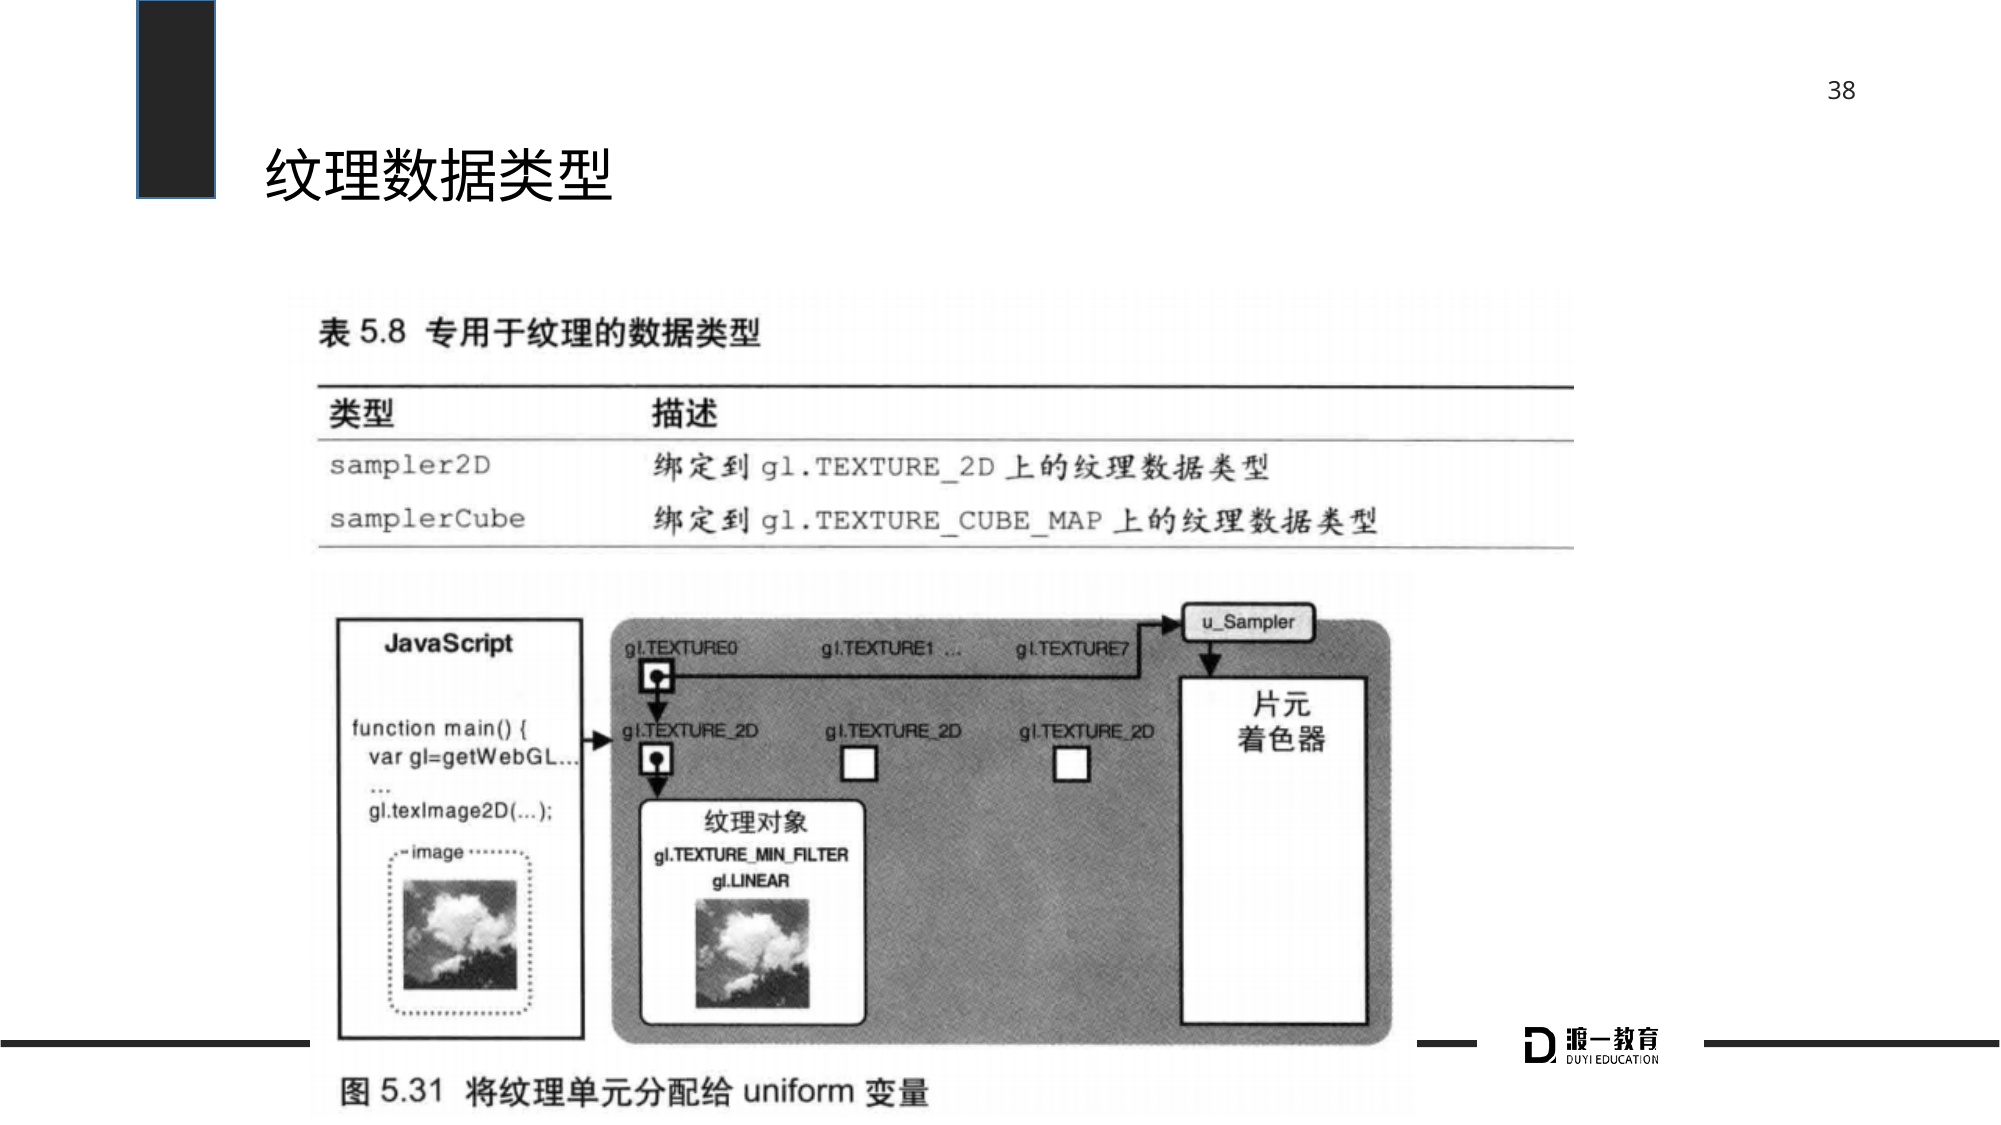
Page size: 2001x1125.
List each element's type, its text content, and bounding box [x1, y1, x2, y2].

picture [1502, 1008, 1679, 1081]
picture [310, 569, 1417, 1117]
picture [283, 287, 1574, 556]
title 纹理数据类型 [249, 93, 1750, 218]
